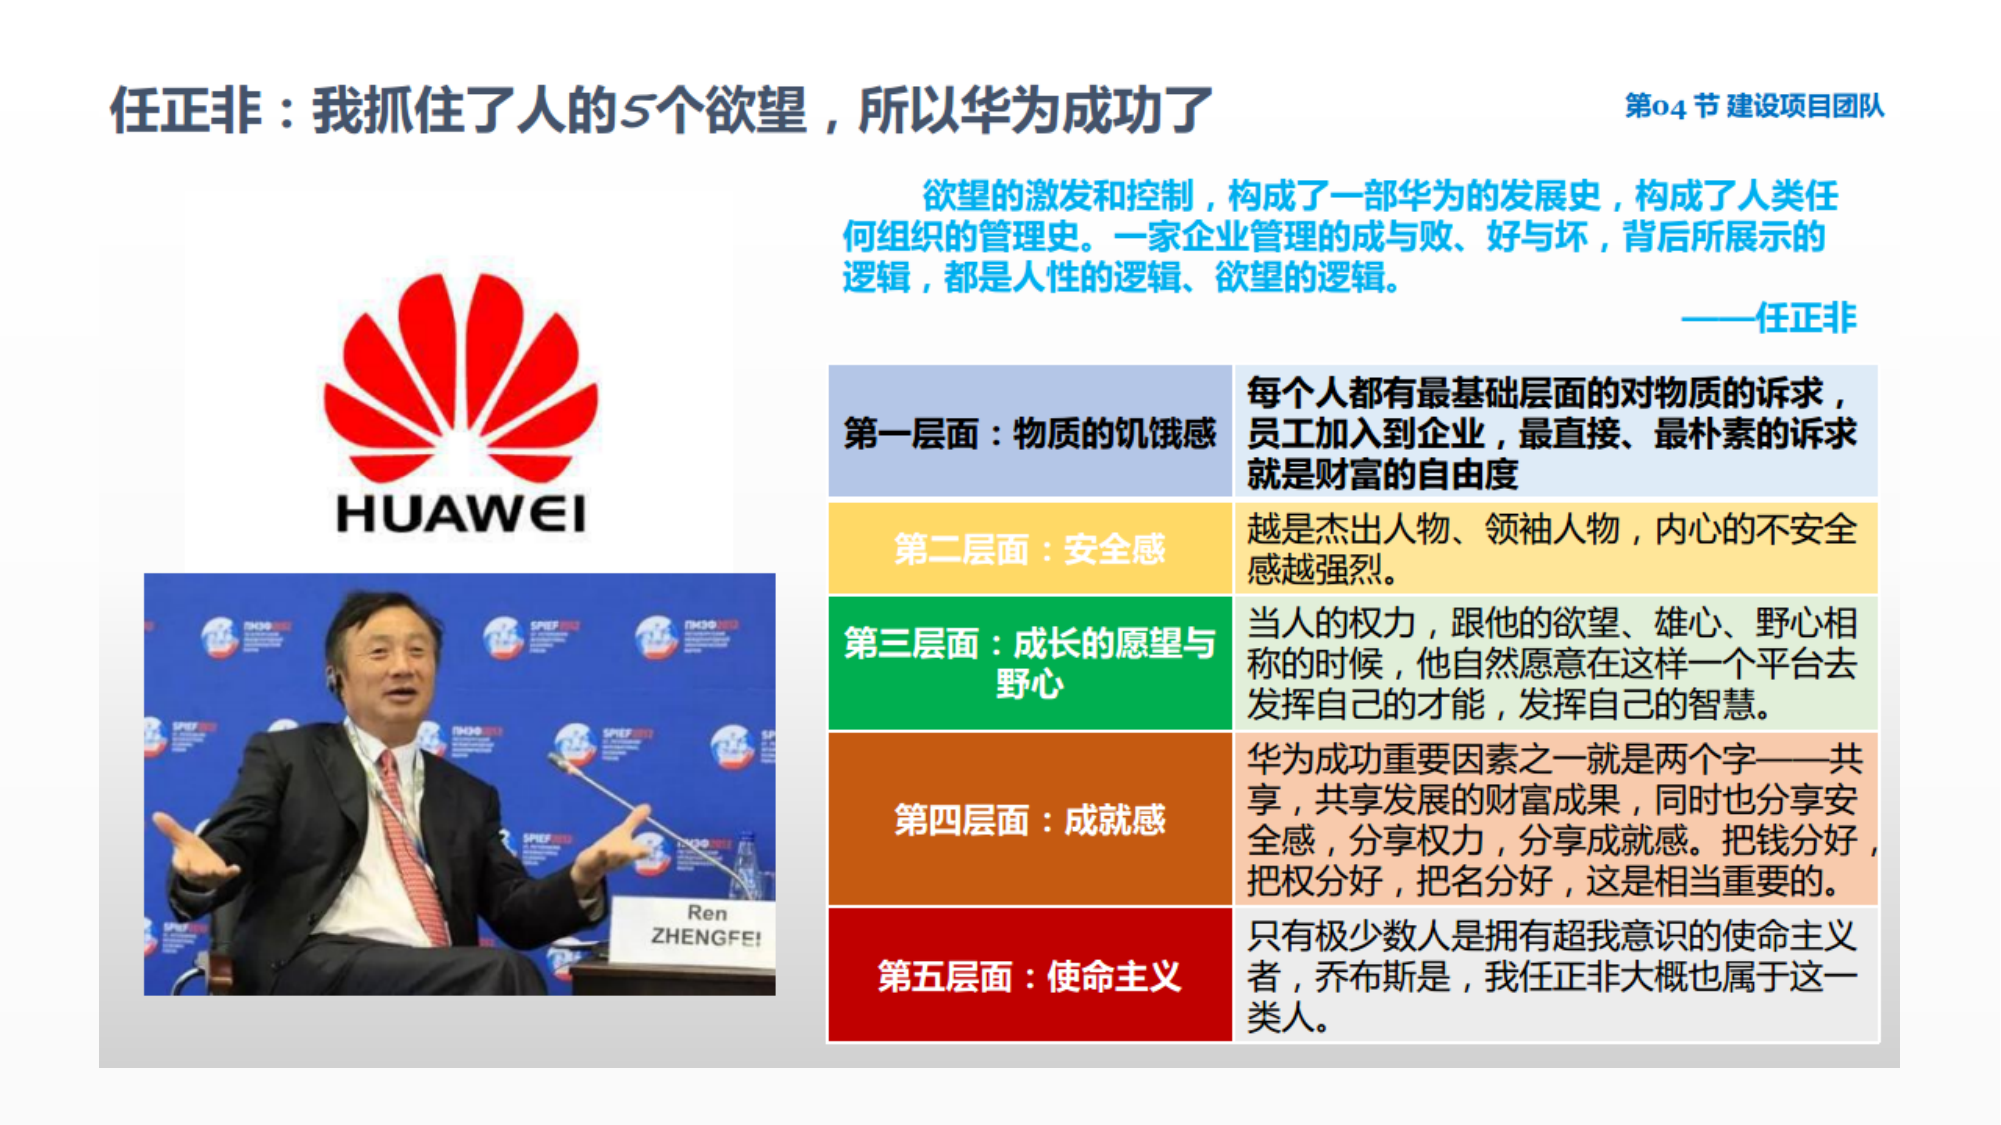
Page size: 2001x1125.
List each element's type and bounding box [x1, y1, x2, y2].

picture [59, 57, 1900, 1070]
